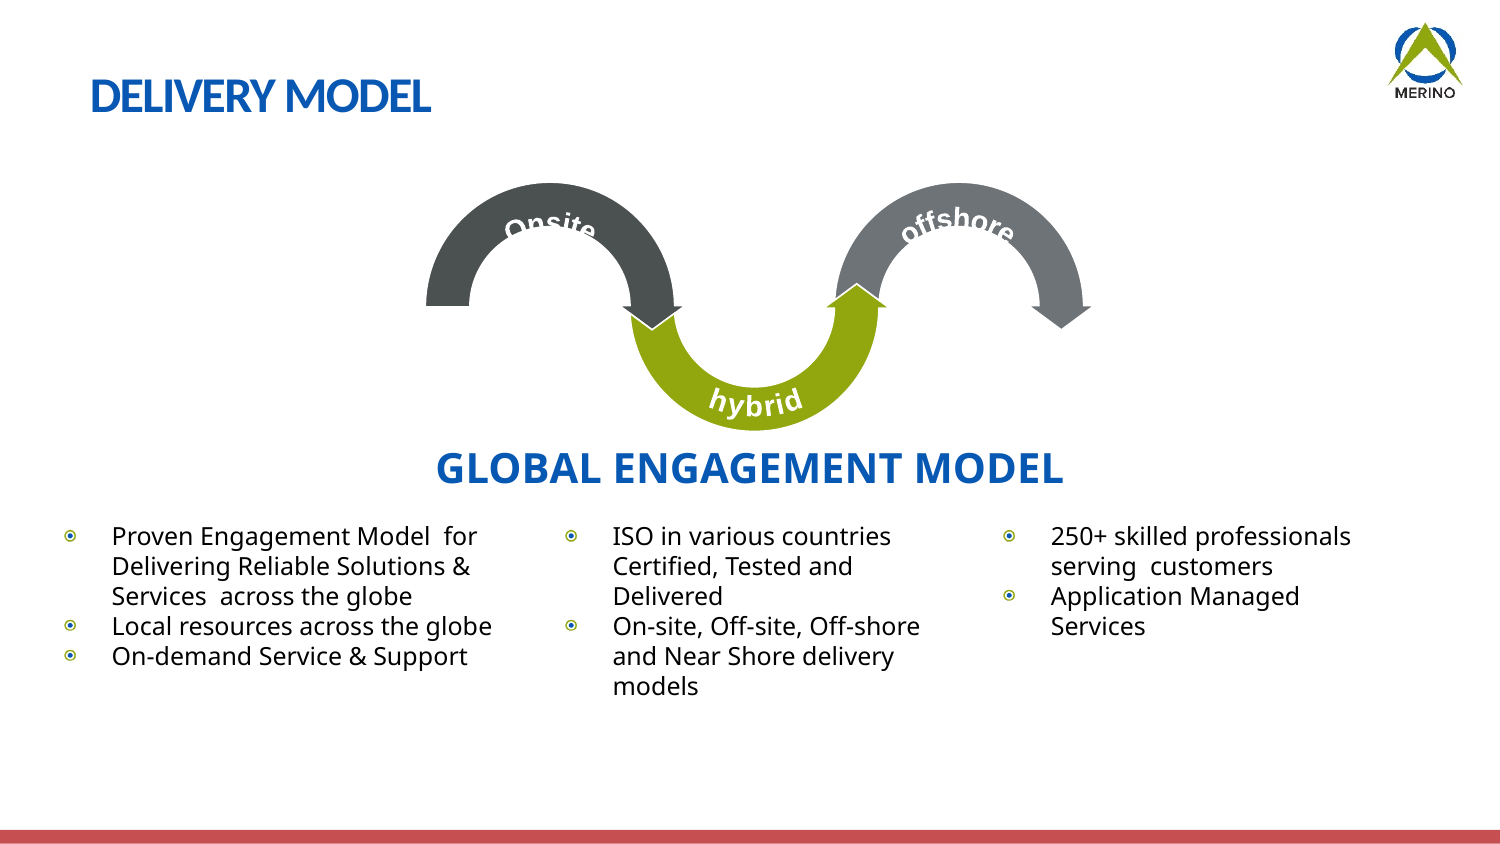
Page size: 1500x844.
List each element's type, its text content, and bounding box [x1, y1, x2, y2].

picture [64, 529, 76, 542]
text_box [834, 182, 1095, 330]
picture [1387, 22, 1463, 98]
text_box [425, 182, 686, 329]
text_box GLOBAL ENGAGEMENT MODEL [420, 434, 1080, 499]
picture [1003, 529, 1015, 542]
text_box Proven Engagement Model for Delivering Reliable Solutions & Services across the globe Local resources across the globe On-demand Service & Support [49, 513, 531, 678]
picture [565, 529, 577, 542]
picture [64, 619, 76, 631]
picture [64, 649, 76, 661]
picture [565, 619, 577, 631]
text_box ISO in various countries Certified, Tested and Delivered On-site, Off-site, Off-shore and Near Shore delivery models [550, 513, 972, 708]
picture [1003, 589, 1015, 601]
text_box 250+ skilled professionals serving customers Application Managed Services [989, 513, 1411, 648]
title DELIVERY MODEL [75, 62, 1363, 122]
text_box [630, 285, 890, 432]
